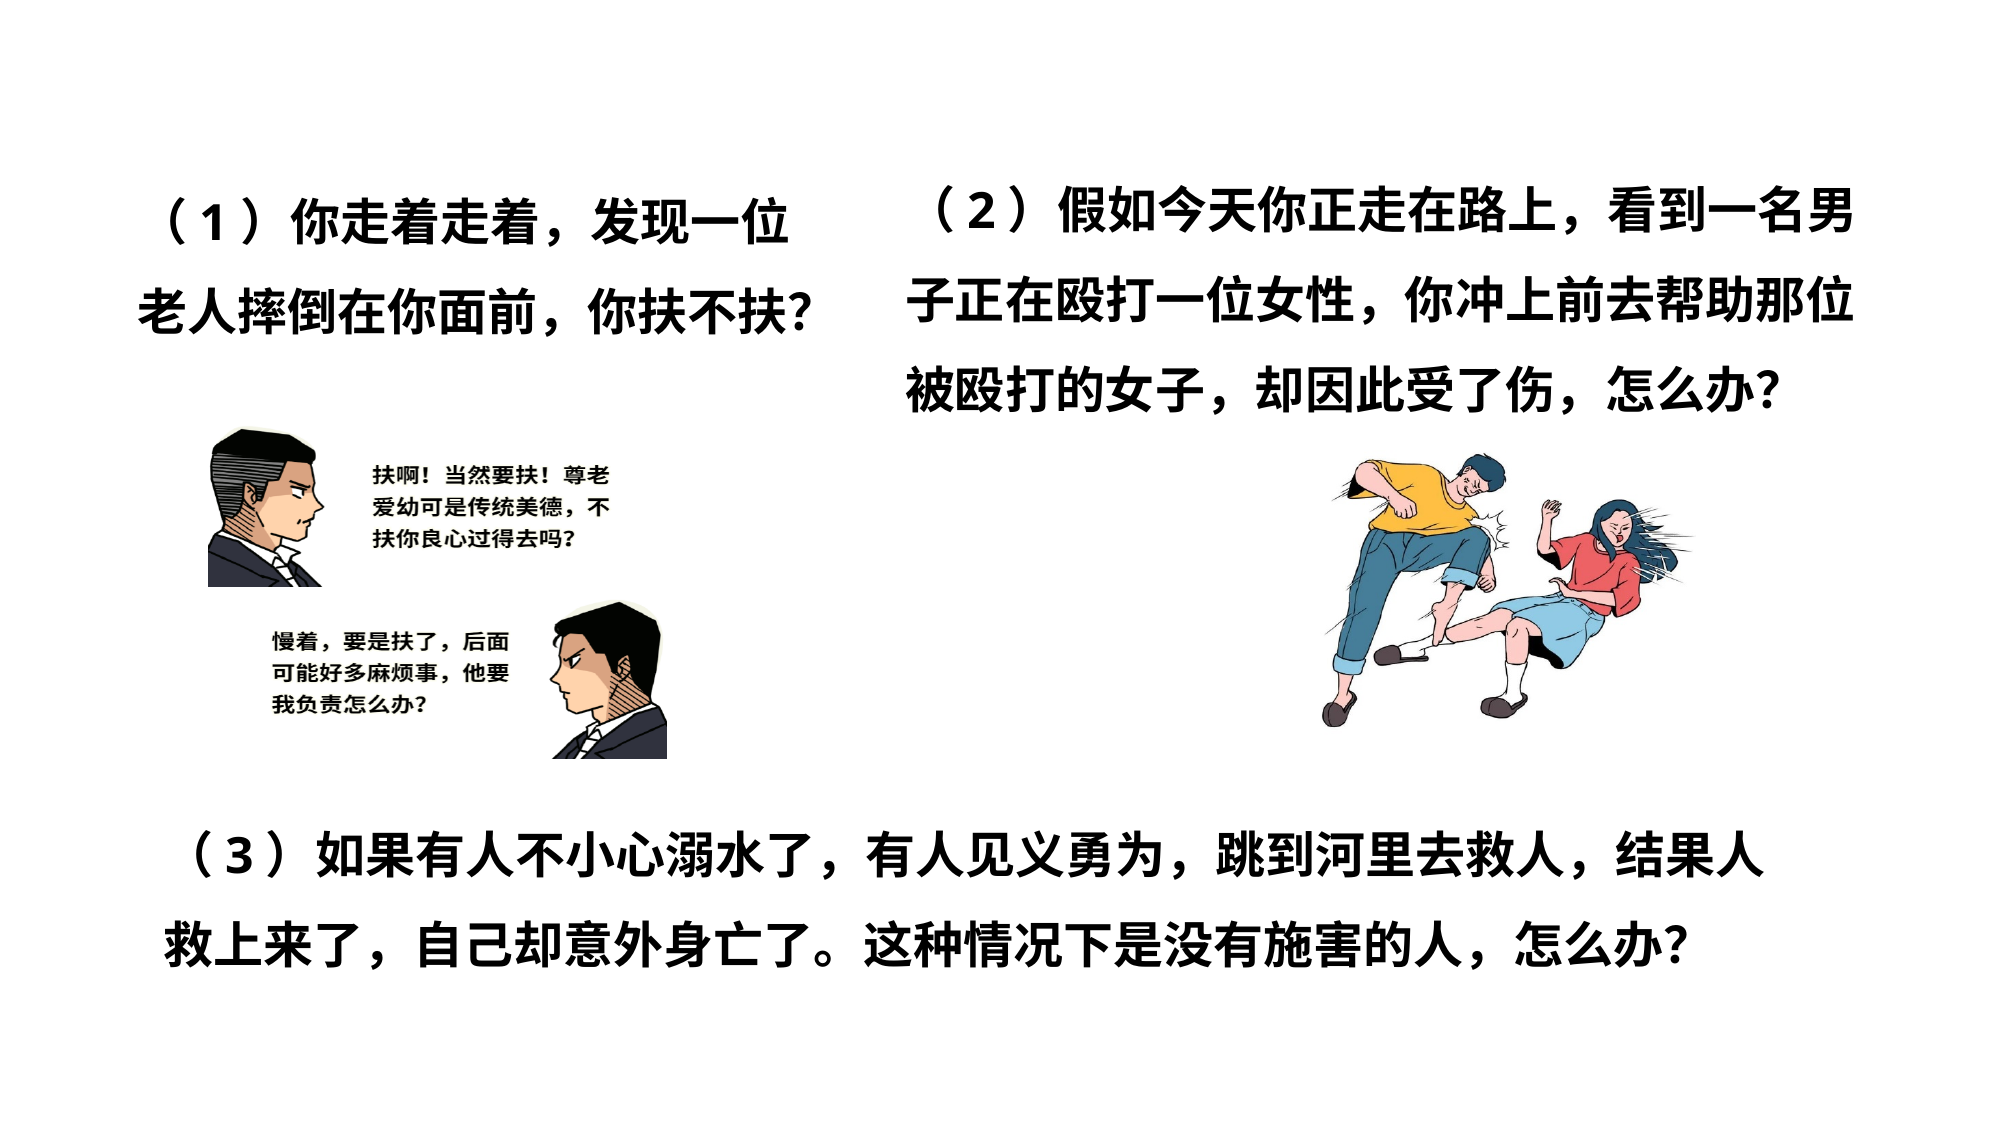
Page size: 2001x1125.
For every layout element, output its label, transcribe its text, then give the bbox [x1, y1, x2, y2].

text_box （2）假如今天你正走在路上，看到一名男子正在殴打一位女性，你冲上前去帮助那位被殴打的女子，却因此受了伤，怎么办？ [890, 140, 1880, 606]
picture [1265, 428, 1696, 744]
text_box （3）如果有人不小心溺水了，有人见义勇为，跳到河里去救人，结果人救上来了，自己却意外身亡了。这种情况下是没有施害的人，怎么办？ [148, 785, 1823, 1071]
picture [208, 413, 667, 759]
text_box （1）你走着走着，发现一位老人摔倒在你面前，你扶不扶？ [122, 153, 822, 349]
